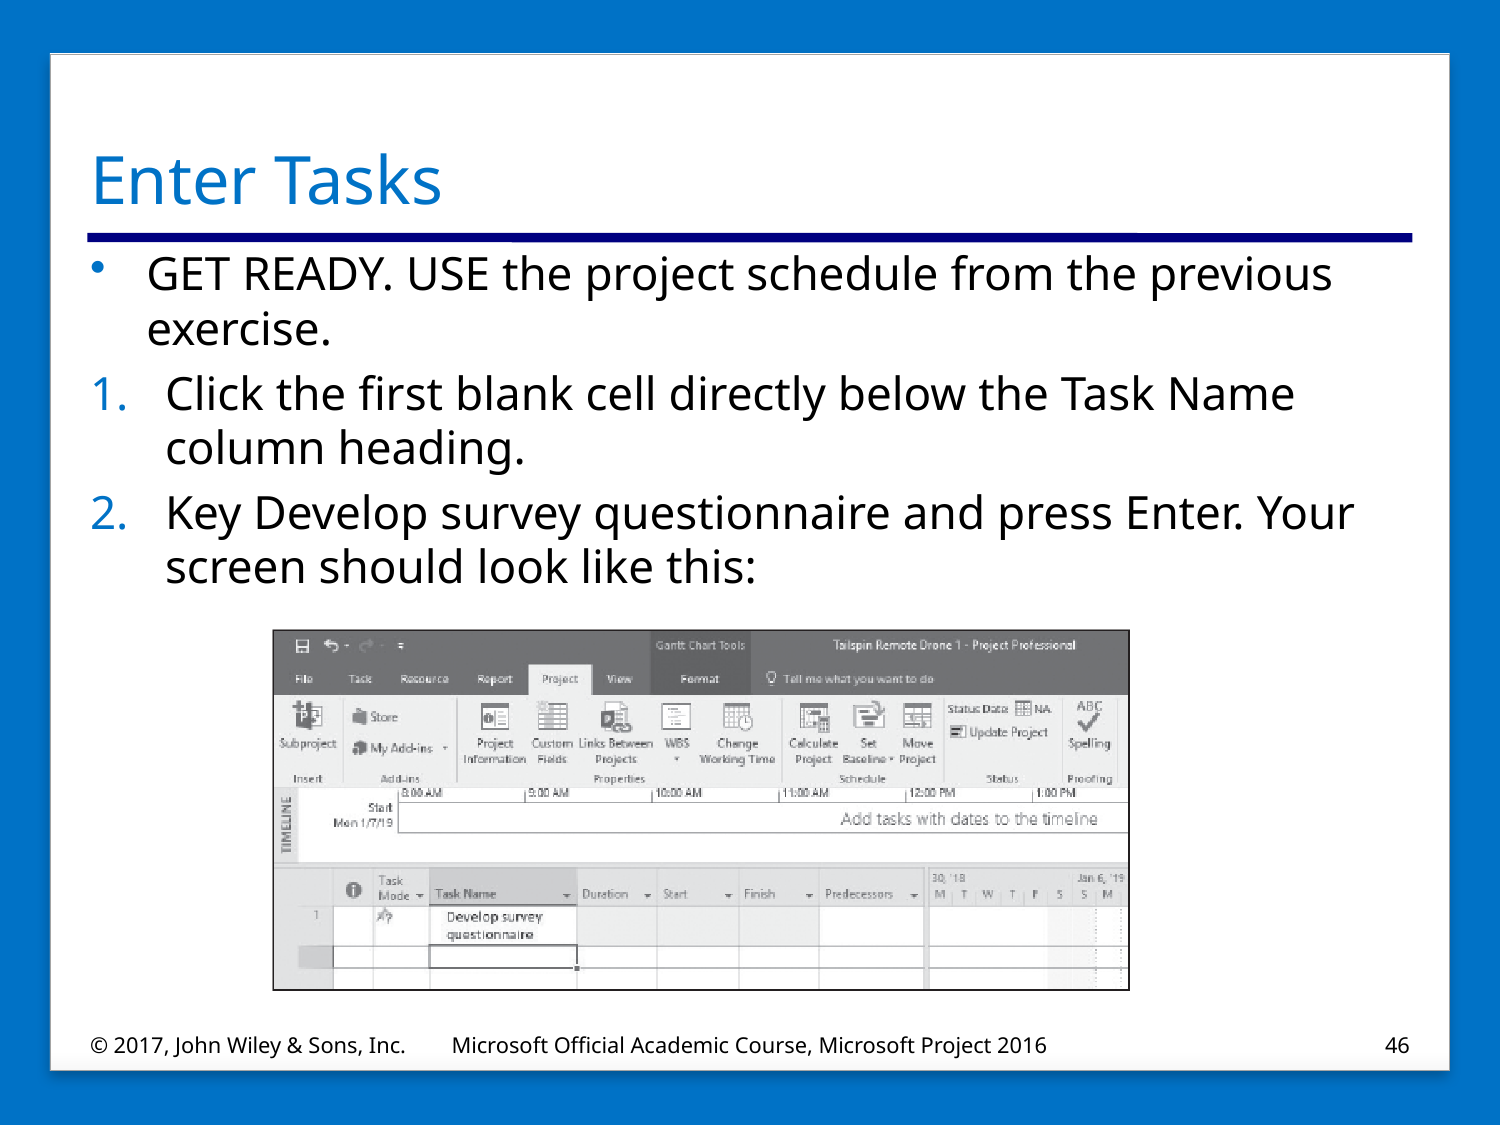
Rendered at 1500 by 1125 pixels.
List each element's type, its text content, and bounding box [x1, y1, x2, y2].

list GET READY. USE the project schedule from the previous exercise. Click the first blank cell directly below the Task Name column heading. Key Develop survey questionnaire and press Enter. Your screen should look like this: [75, 237, 1425, 600]
slide_number 46 [1074, 1024, 1426, 1103]
slide_number © 2017, John Wiley & Sons, Inc. [74, 1024, 426, 1103]
picture [262, 624, 1138, 997]
title Enter Tasks [74, 74, 1426, 226]
footer Microsoft Official Academic Course, Microsoft Project 2016 [431, 1024, 1069, 1103]
